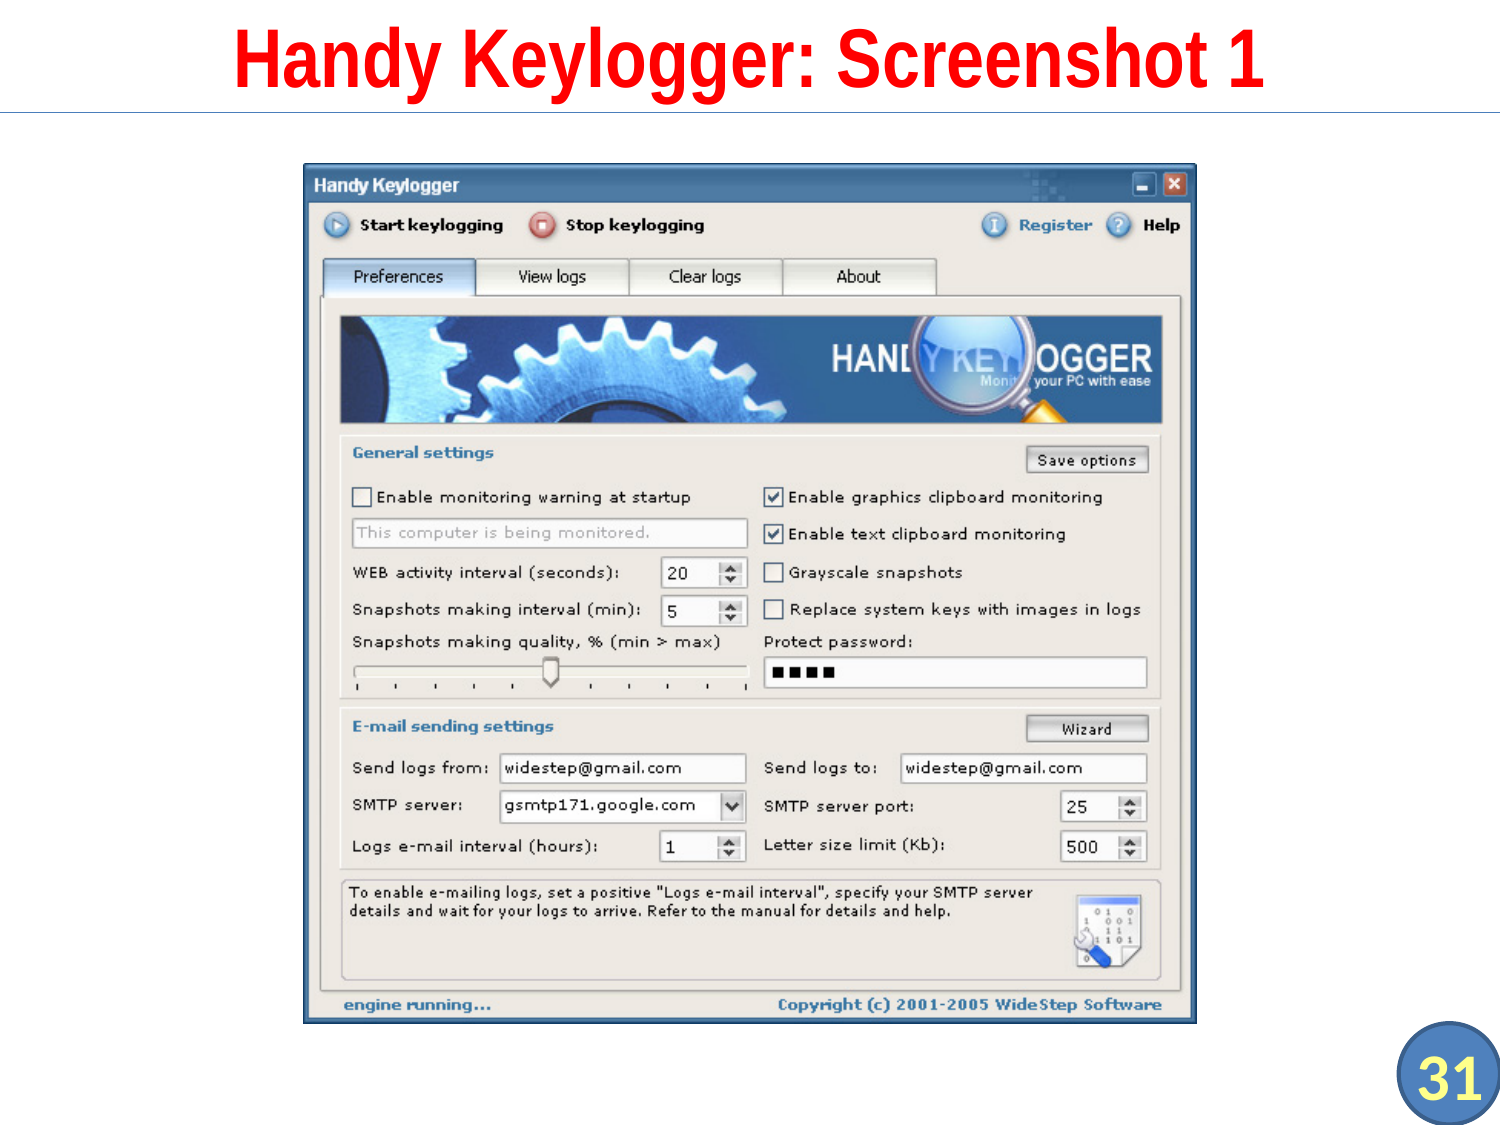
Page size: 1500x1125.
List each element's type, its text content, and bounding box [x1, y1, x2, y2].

slide_number 31 [1399, 1023, 1500, 1125]
picture [303, 163, 1197, 1024]
title Handy Keylogger: Screenshot 1 [0, 0, 1500, 113]
